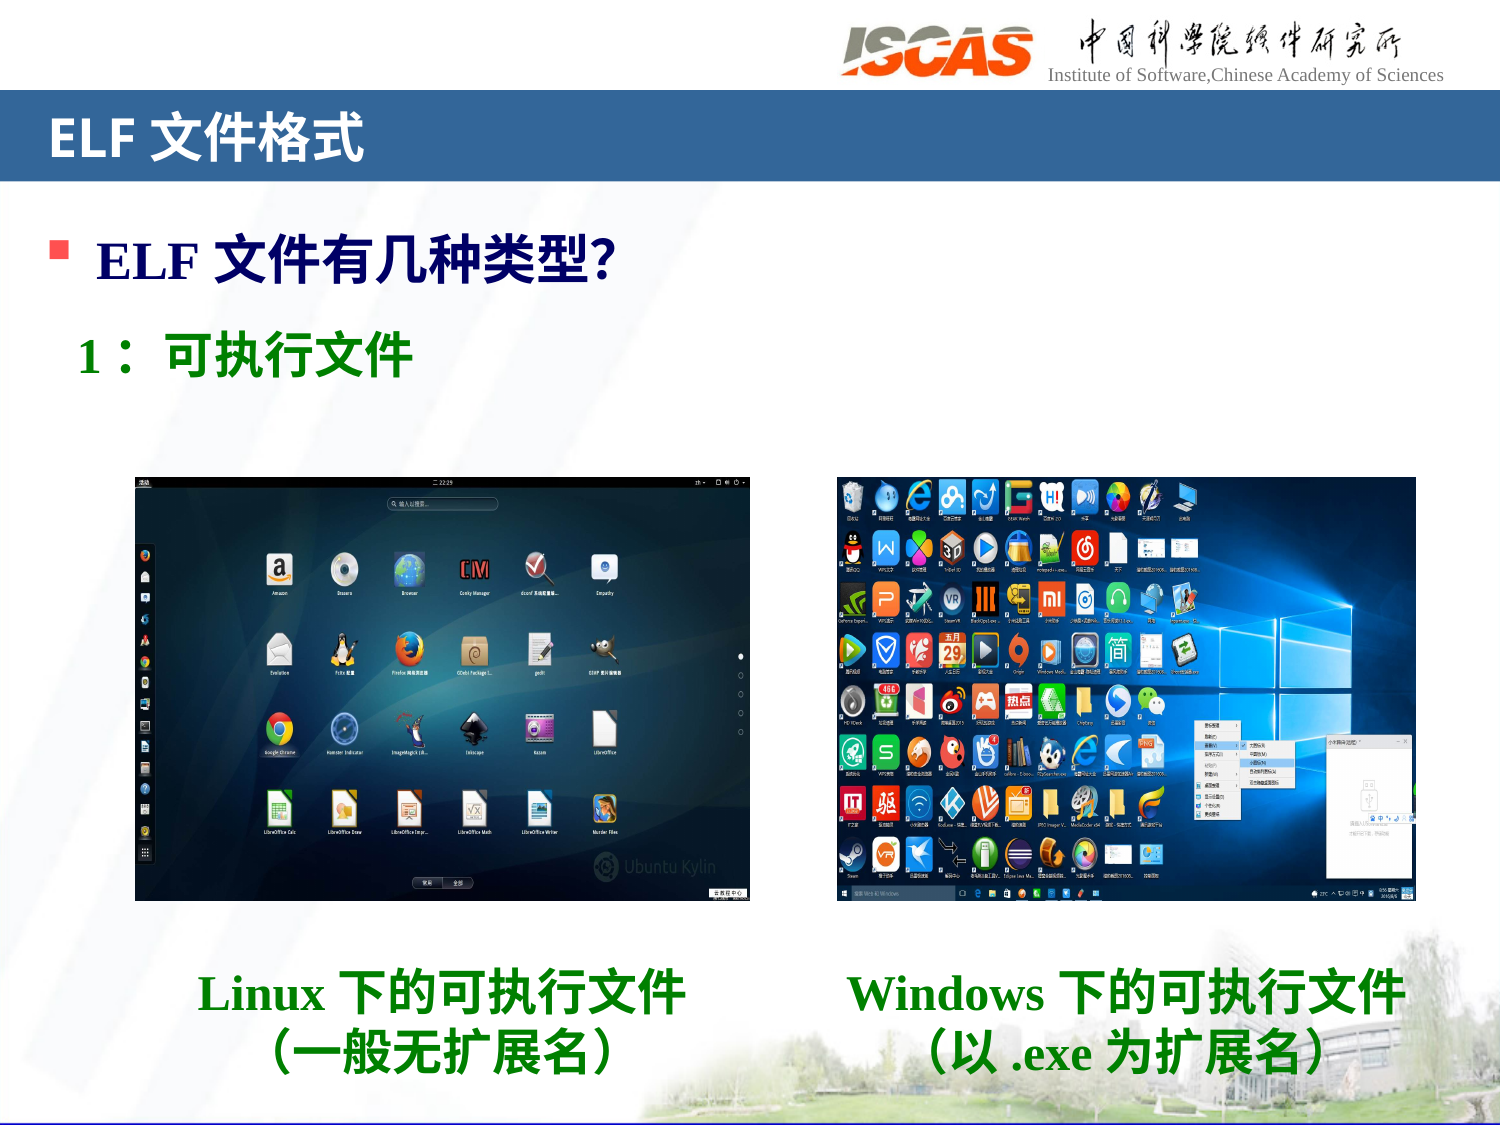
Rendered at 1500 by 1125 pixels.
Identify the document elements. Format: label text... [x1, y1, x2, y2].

list ELF文件有几种类型？ [29, 218, 1382, 337]
text_box 1：可执行文件 [62, 315, 429, 391]
picture [0, 182, 1500, 1125]
title ELF文件格式 [0, 89, 1500, 182]
text_box Linux下的可执行文件 （一般无扩展名） [182, 952, 703, 1088]
text_box Windows下的可执行文件 （以.exe为扩展名） [831, 952, 1422, 1088]
picture [837, 18, 1045, 87]
picture [1077, 15, 1402, 71]
